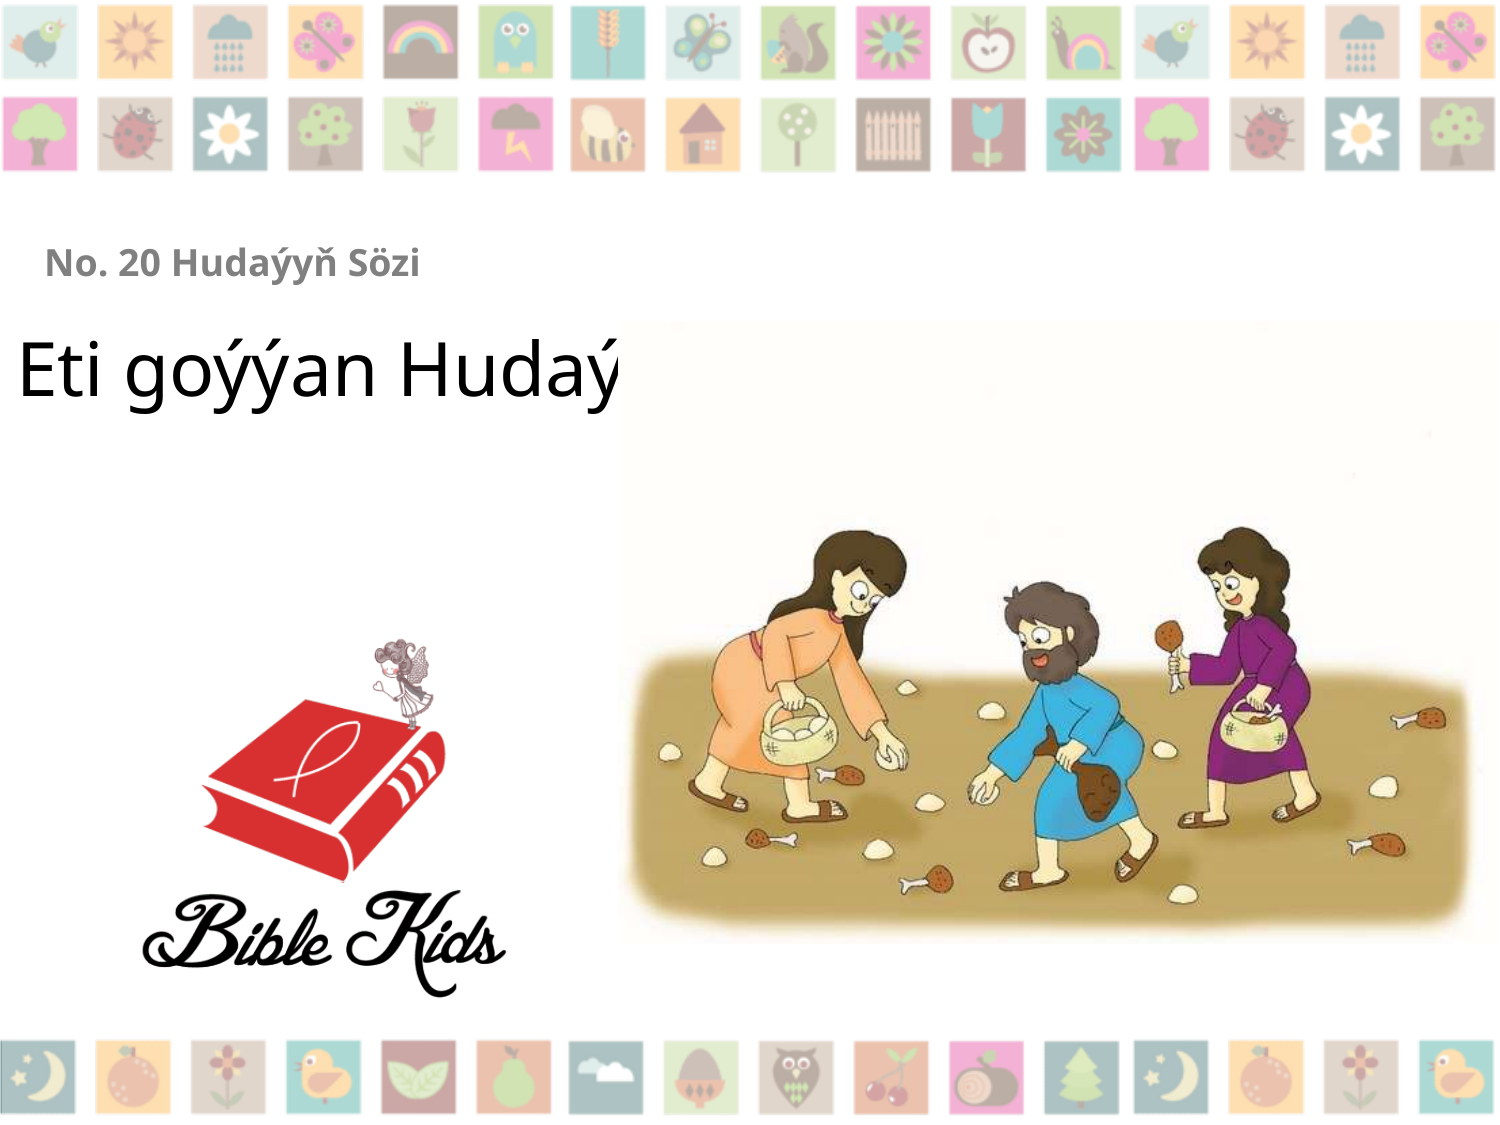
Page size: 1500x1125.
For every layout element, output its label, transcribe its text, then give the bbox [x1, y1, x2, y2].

picture [117, 600, 544, 1027]
picture [618, 321, 1500, 945]
text_box No. 20 Hudaýyň Sözi [29, 231, 514, 292]
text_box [0, 3, 1500, 181]
text_box Eti goýýan Hudaý [0, 314, 644, 420]
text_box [0, 1028, 1500, 1118]
